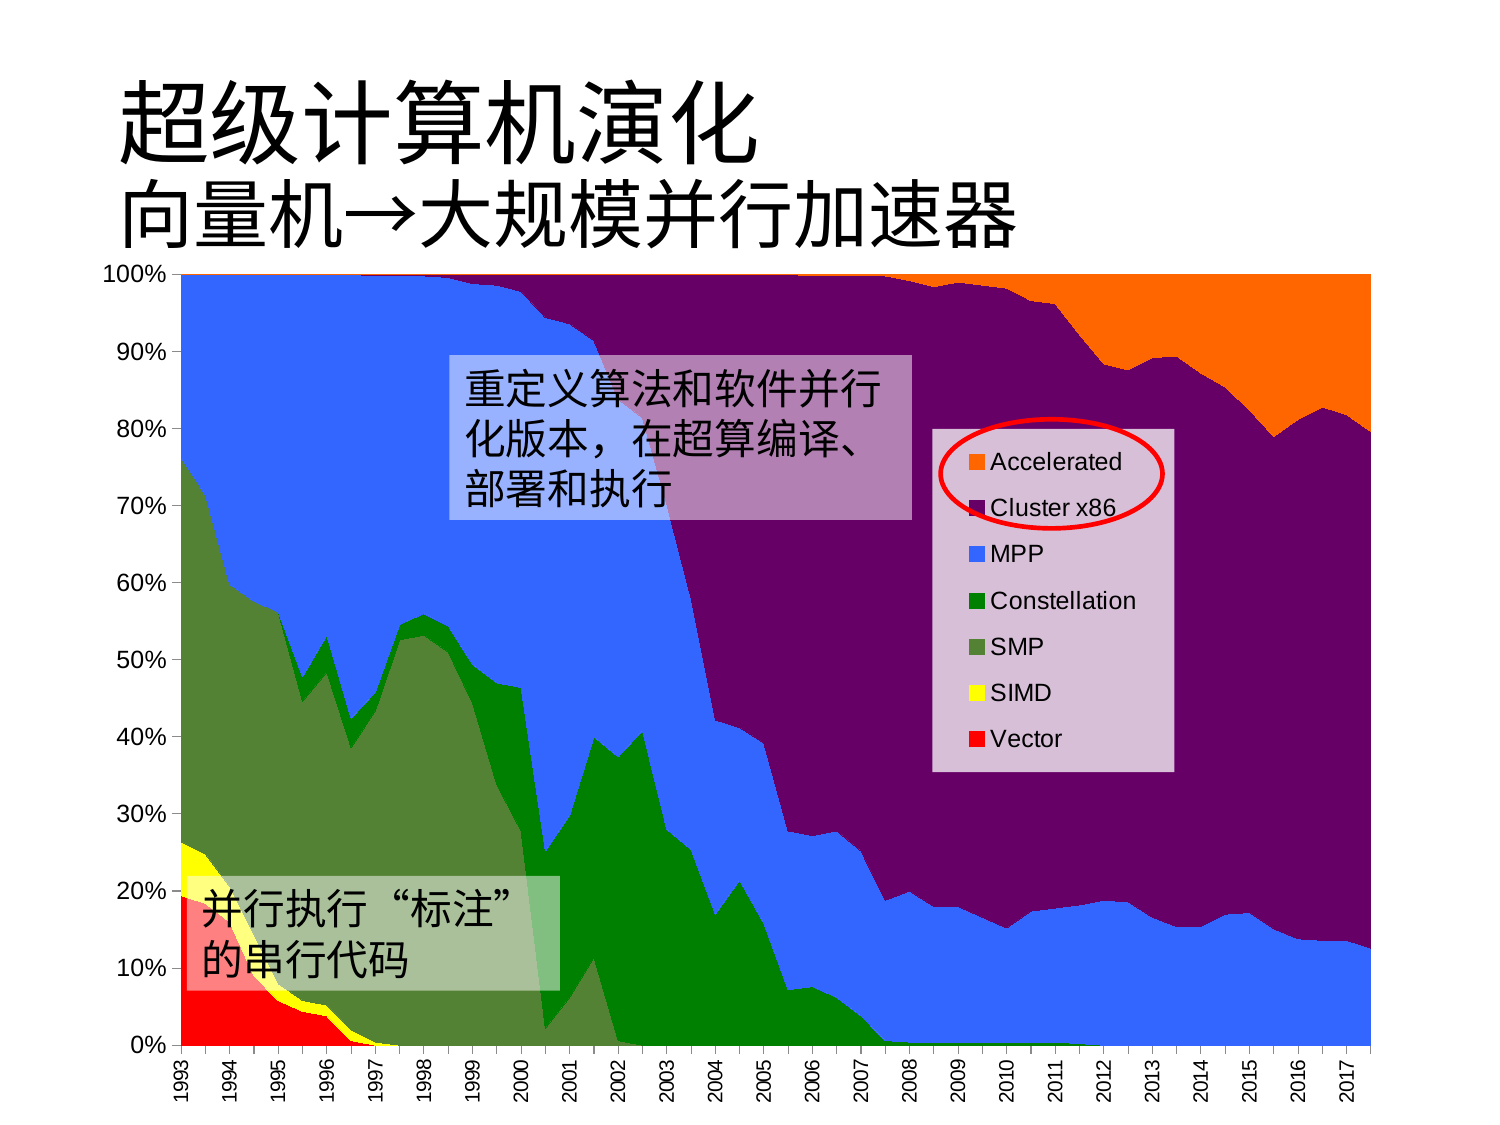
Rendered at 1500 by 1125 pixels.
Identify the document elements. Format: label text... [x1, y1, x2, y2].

title 超级计算机演化 向量机→大规模并行加速器 [103, 59, 1397, 237]
chart [74, 237, 1437, 1118]
